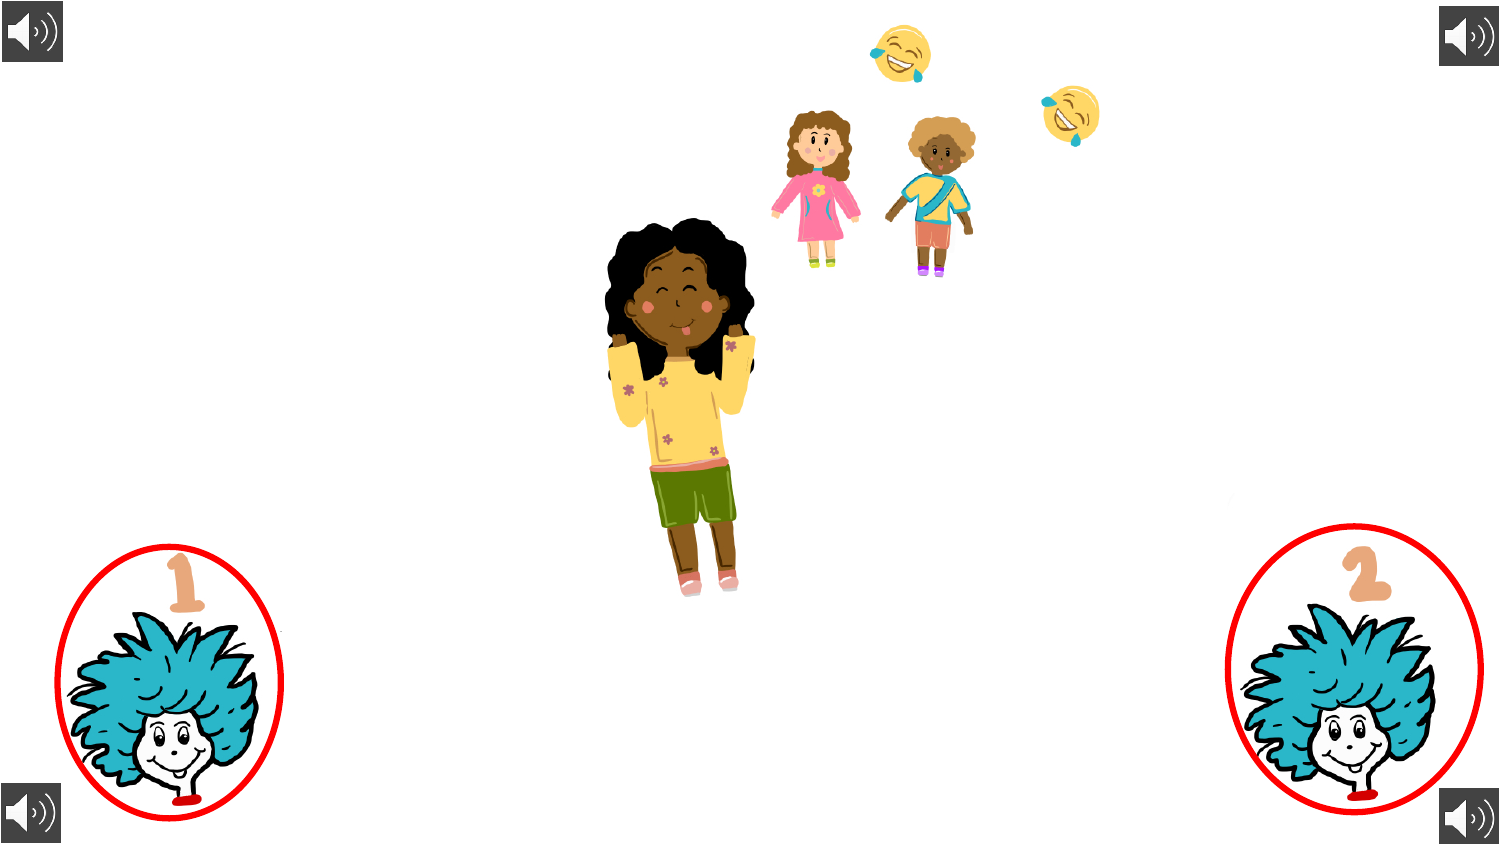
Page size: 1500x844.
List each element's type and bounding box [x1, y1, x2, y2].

picture [536, 12, 1146, 614]
picture [0, 546, 309, 844]
text_box [1464, 593, 1483, 745]
picture [1438, 5, 1500, 68]
picture [1, 0, 64, 63]
picture [1227, 492, 1500, 844]
